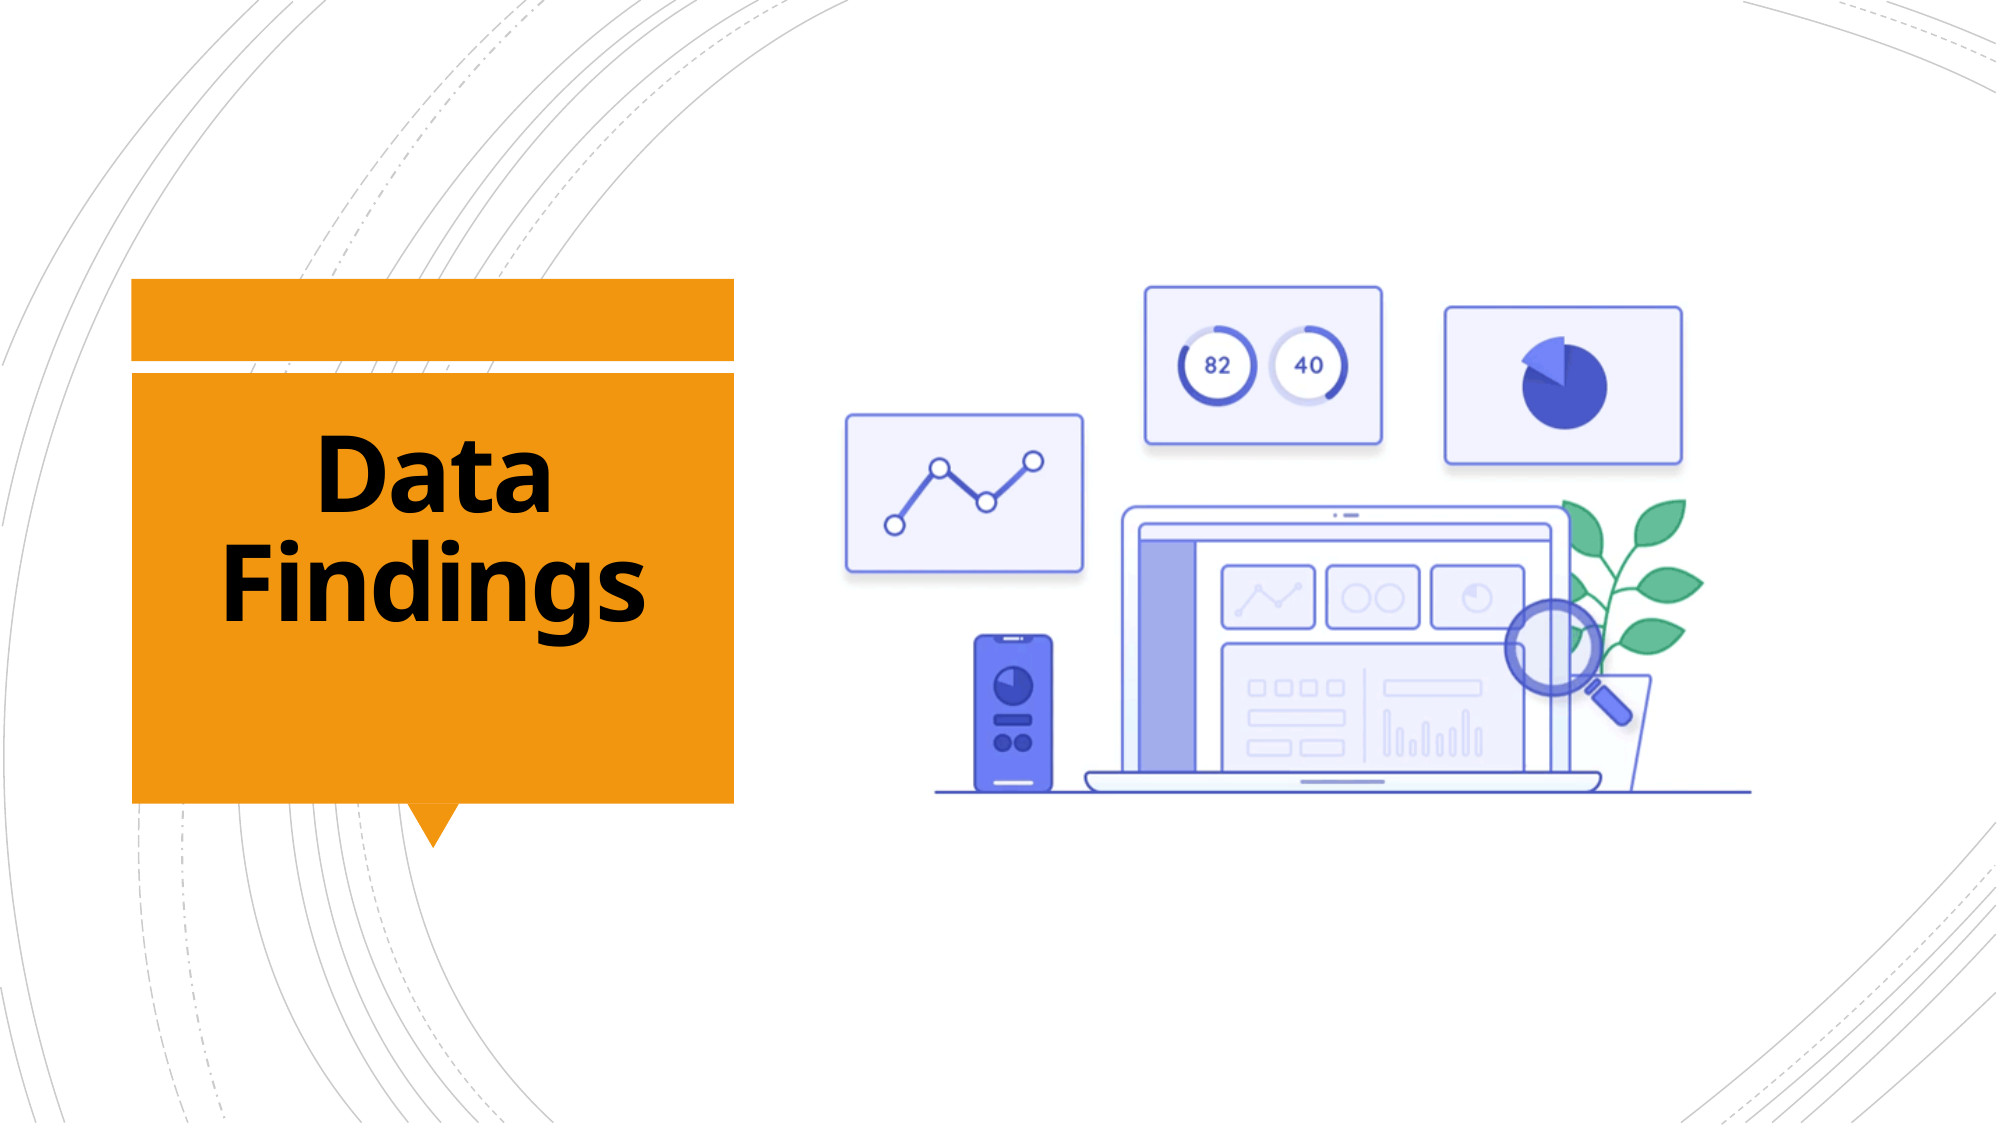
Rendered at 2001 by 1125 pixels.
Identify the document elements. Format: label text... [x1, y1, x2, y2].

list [739, 102, 1855, 939]
title Data Findings [145, 385, 721, 772]
